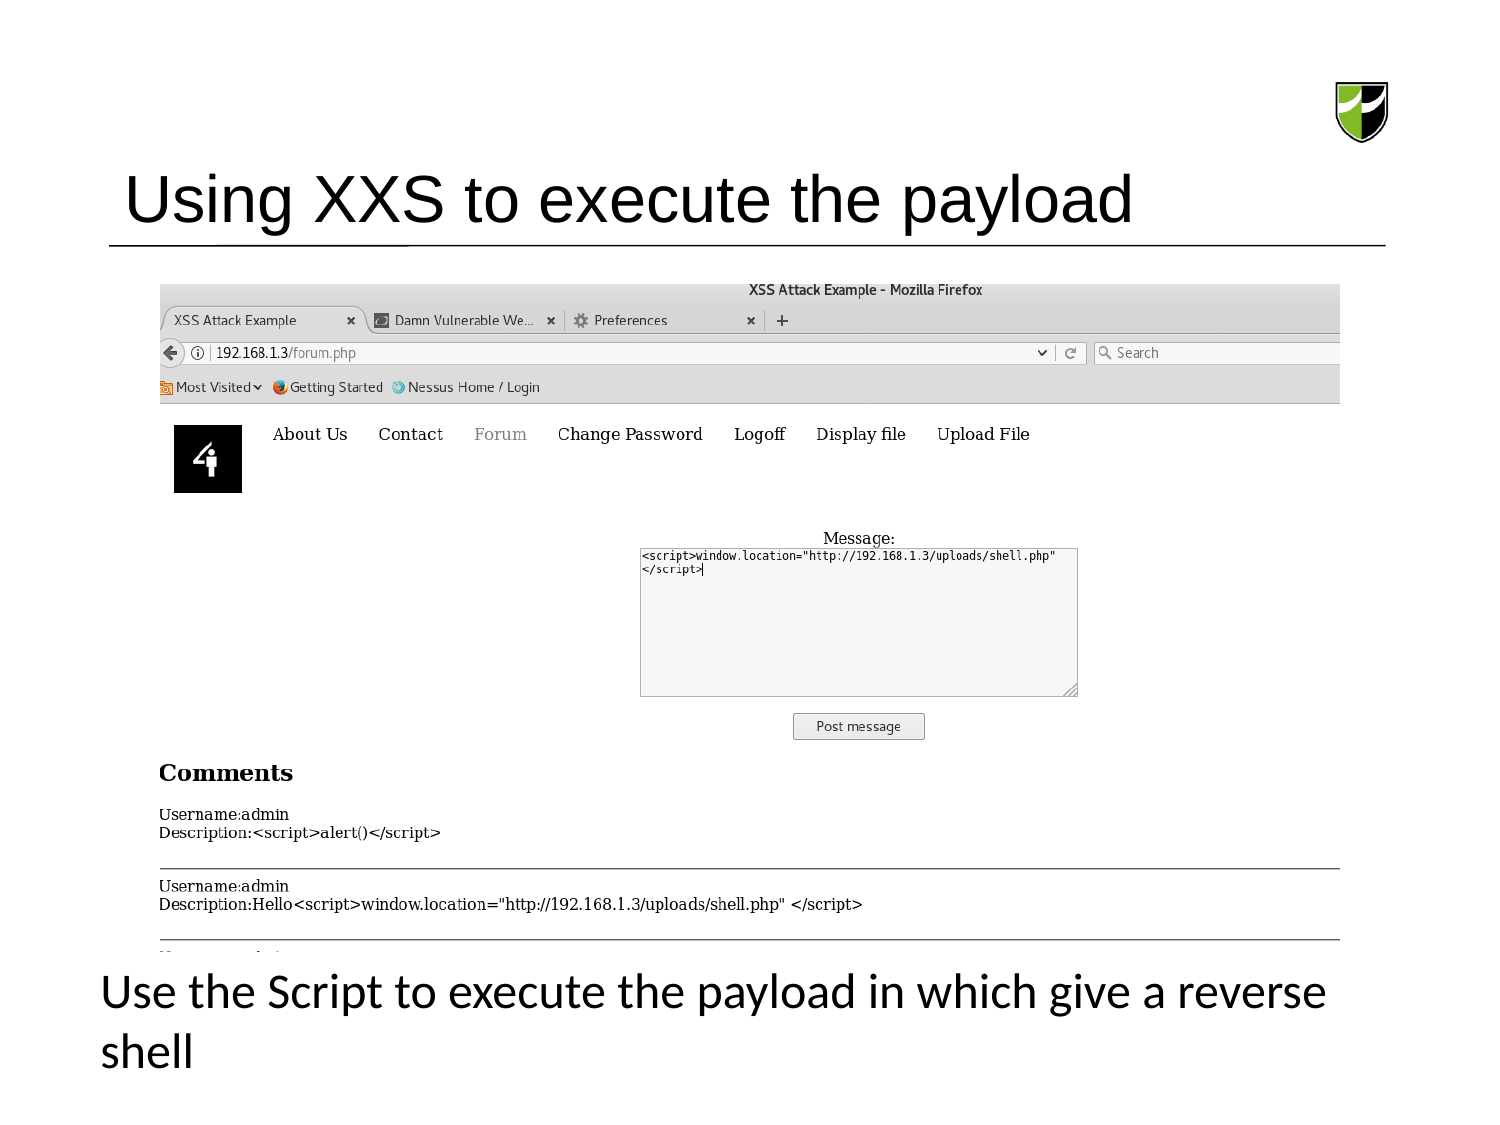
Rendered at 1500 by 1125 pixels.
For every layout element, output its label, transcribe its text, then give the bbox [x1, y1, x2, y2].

picture [160, 284, 1340, 952]
list Use the Script to execute the payload in which give a reverse shell [85, 951, 1410, 1078]
title Using XXS to execute the payload [109, 146, 1386, 246]
picture [1335, 75, 1393, 143]
